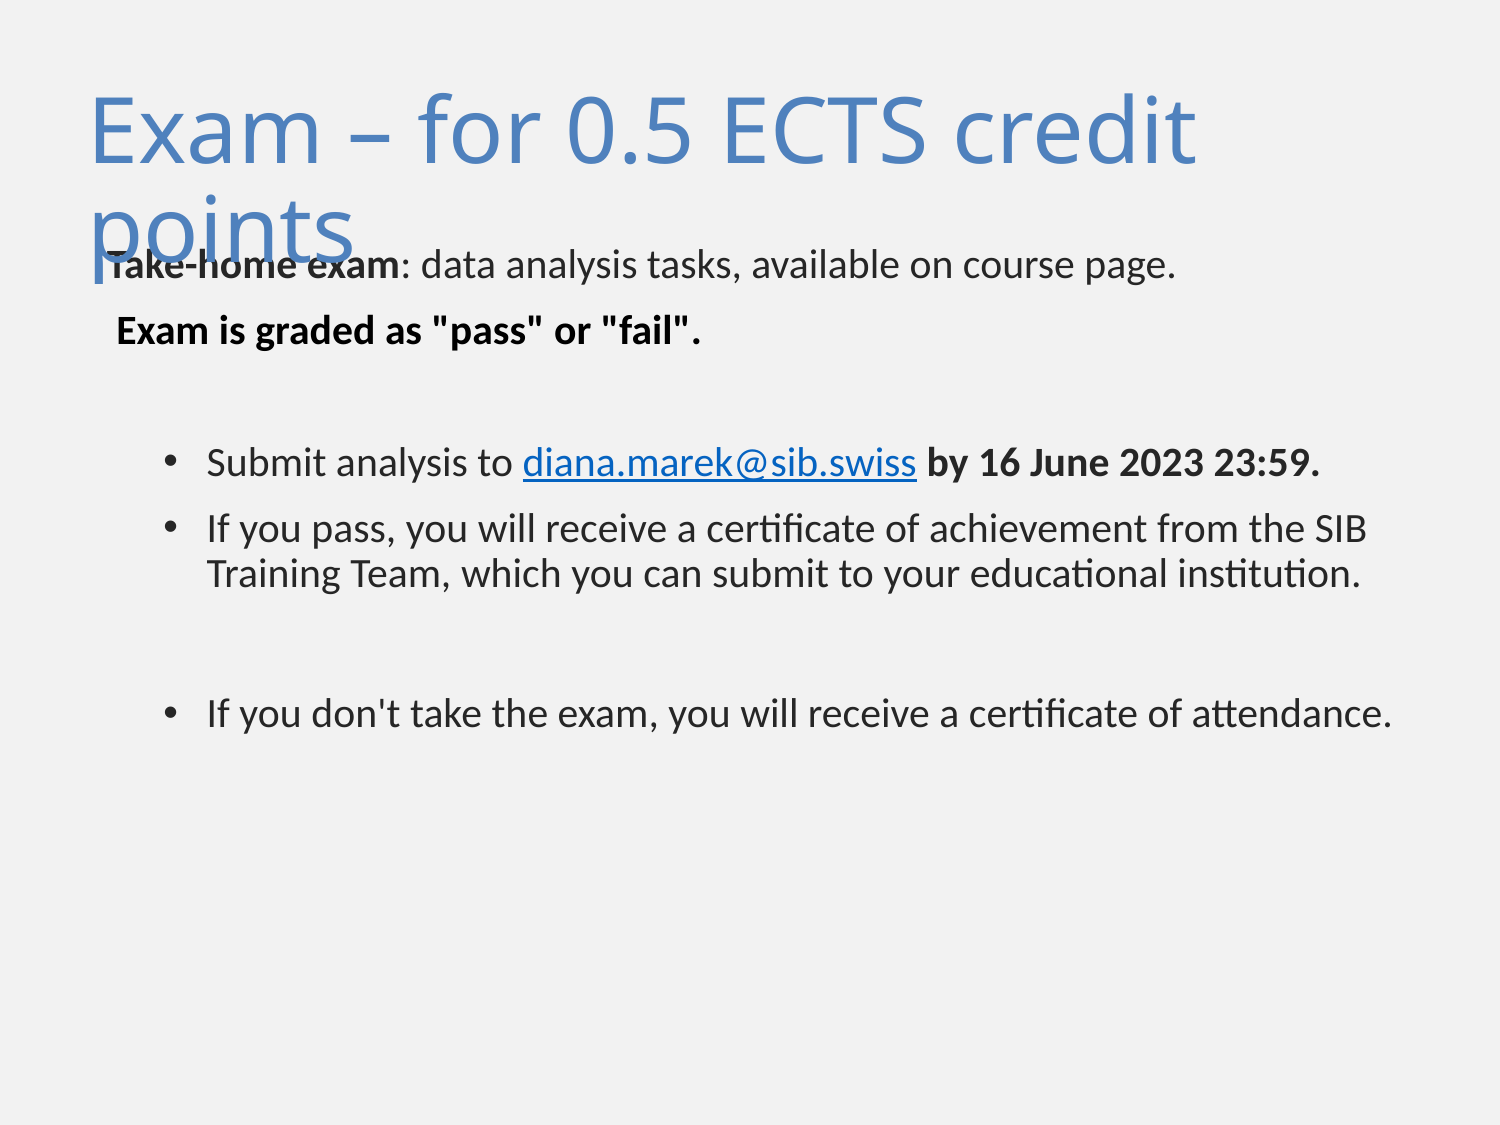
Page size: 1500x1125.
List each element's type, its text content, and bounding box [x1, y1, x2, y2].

text_box Exam – for 0.5 ECTS credit points [72, 77, 1345, 201]
list Take-home exam: data analysis tasks, available on course page. Exam is graded as "pass" or "fail". Submit analysis to diana.marek@sib.swiss by 16 June 2023 23:59. If you pass, you will receive a certificate of achievement from the SIB Training Team, which you can submit to your educational institution. If you don't take the exam, you will receive a certificate of attendance. [72, 234, 1418, 1012]
